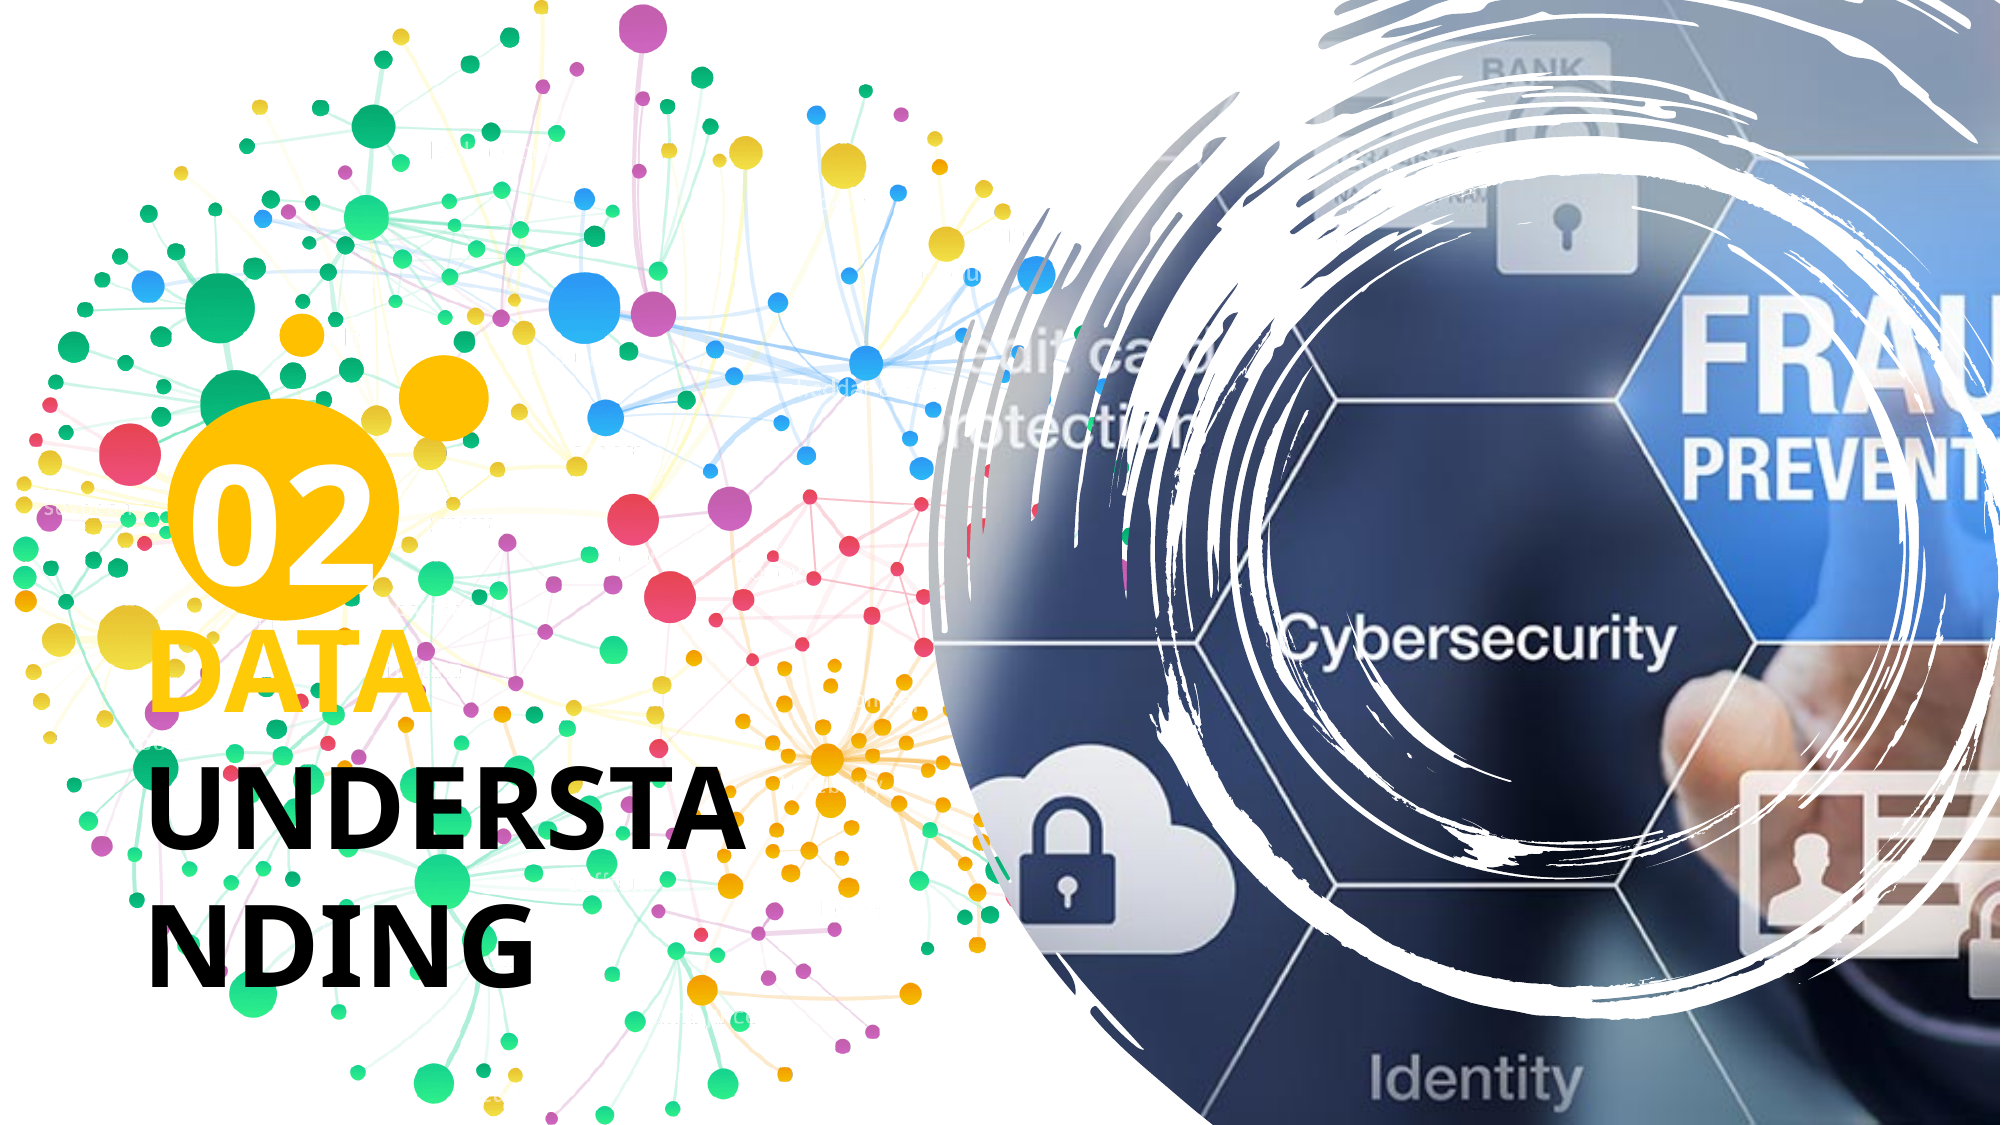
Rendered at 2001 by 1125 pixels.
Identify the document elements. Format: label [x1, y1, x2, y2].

picture [13, 0, 2000, 1125]
text_box [167, 313, 489, 621]
